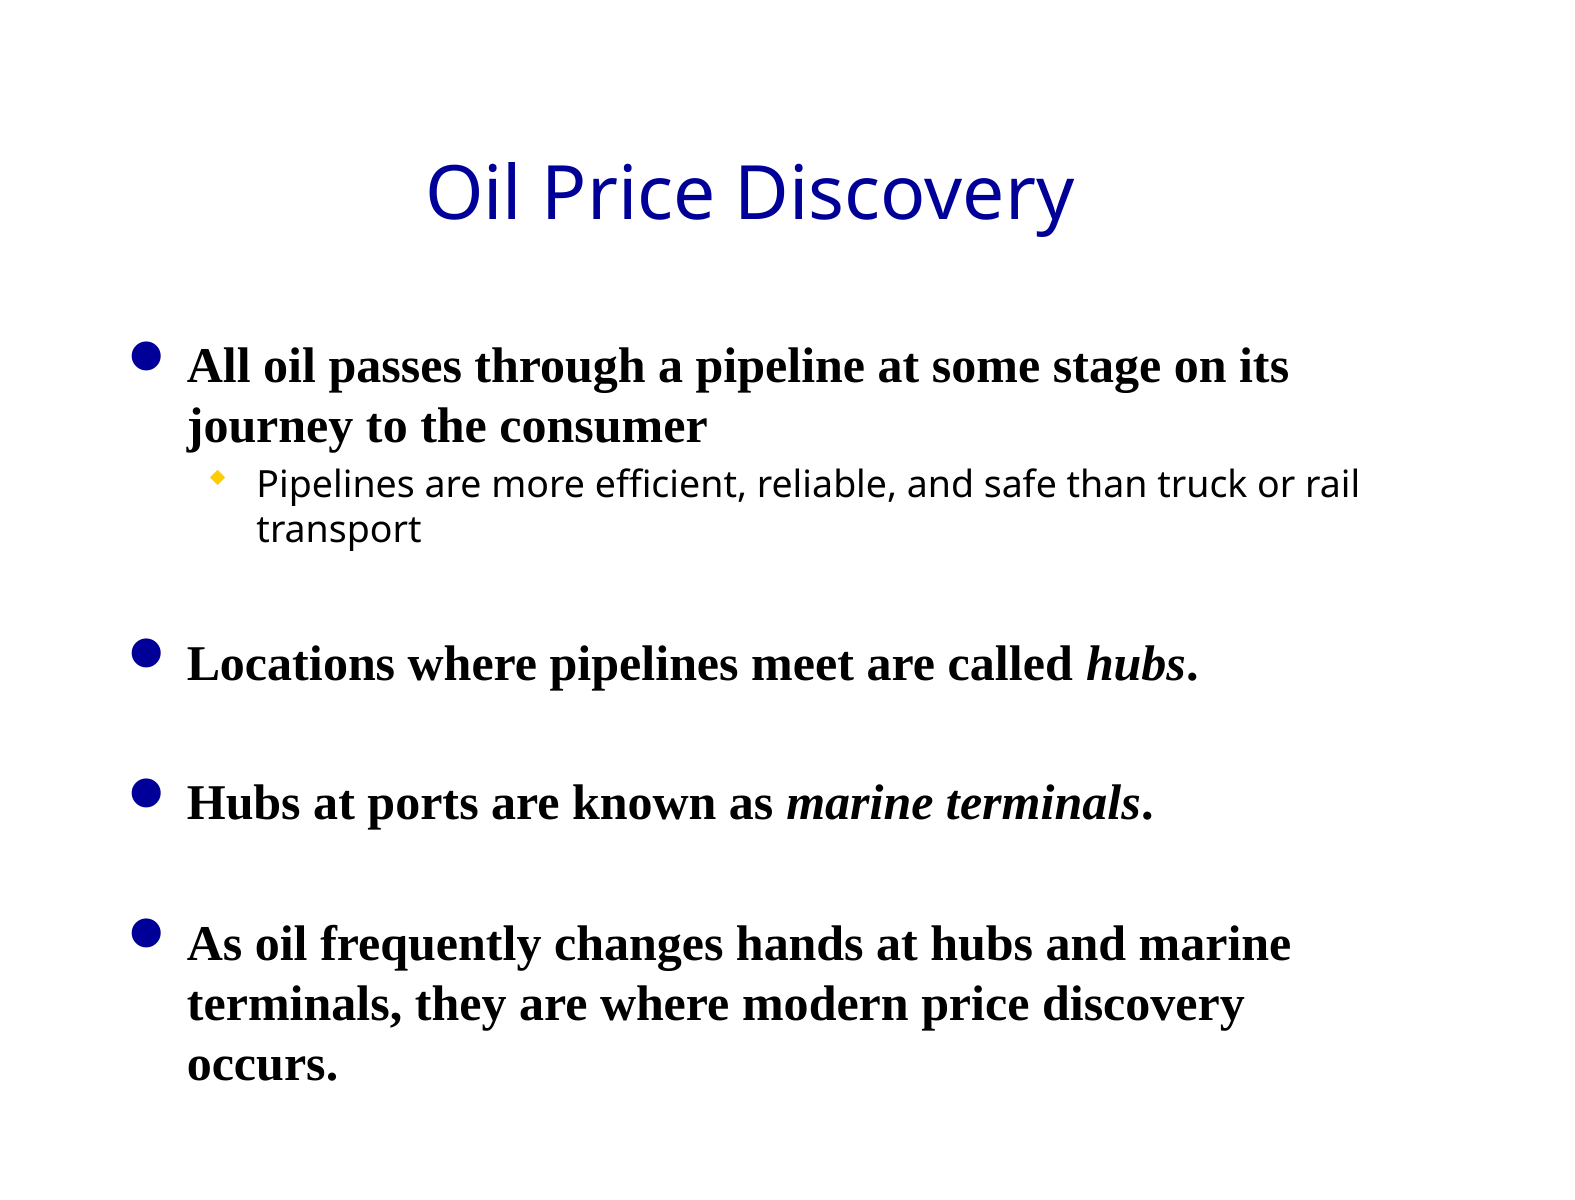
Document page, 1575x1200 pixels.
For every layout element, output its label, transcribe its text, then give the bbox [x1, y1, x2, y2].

title Oil Price Discovery [112, 99, 1388, 288]
list All oil passes through a pipeline at some stage on its journey to the consumer Pipelines are more efficient, reliable, and safe than truck or rail transport Locations where pipelines meet are called hubs. Hubs at ports are known as marine terminals. As oil frequently changes hands at hubs and marine terminals, they are where modern price discovery occurs. [112, 324, 1388, 1000]
